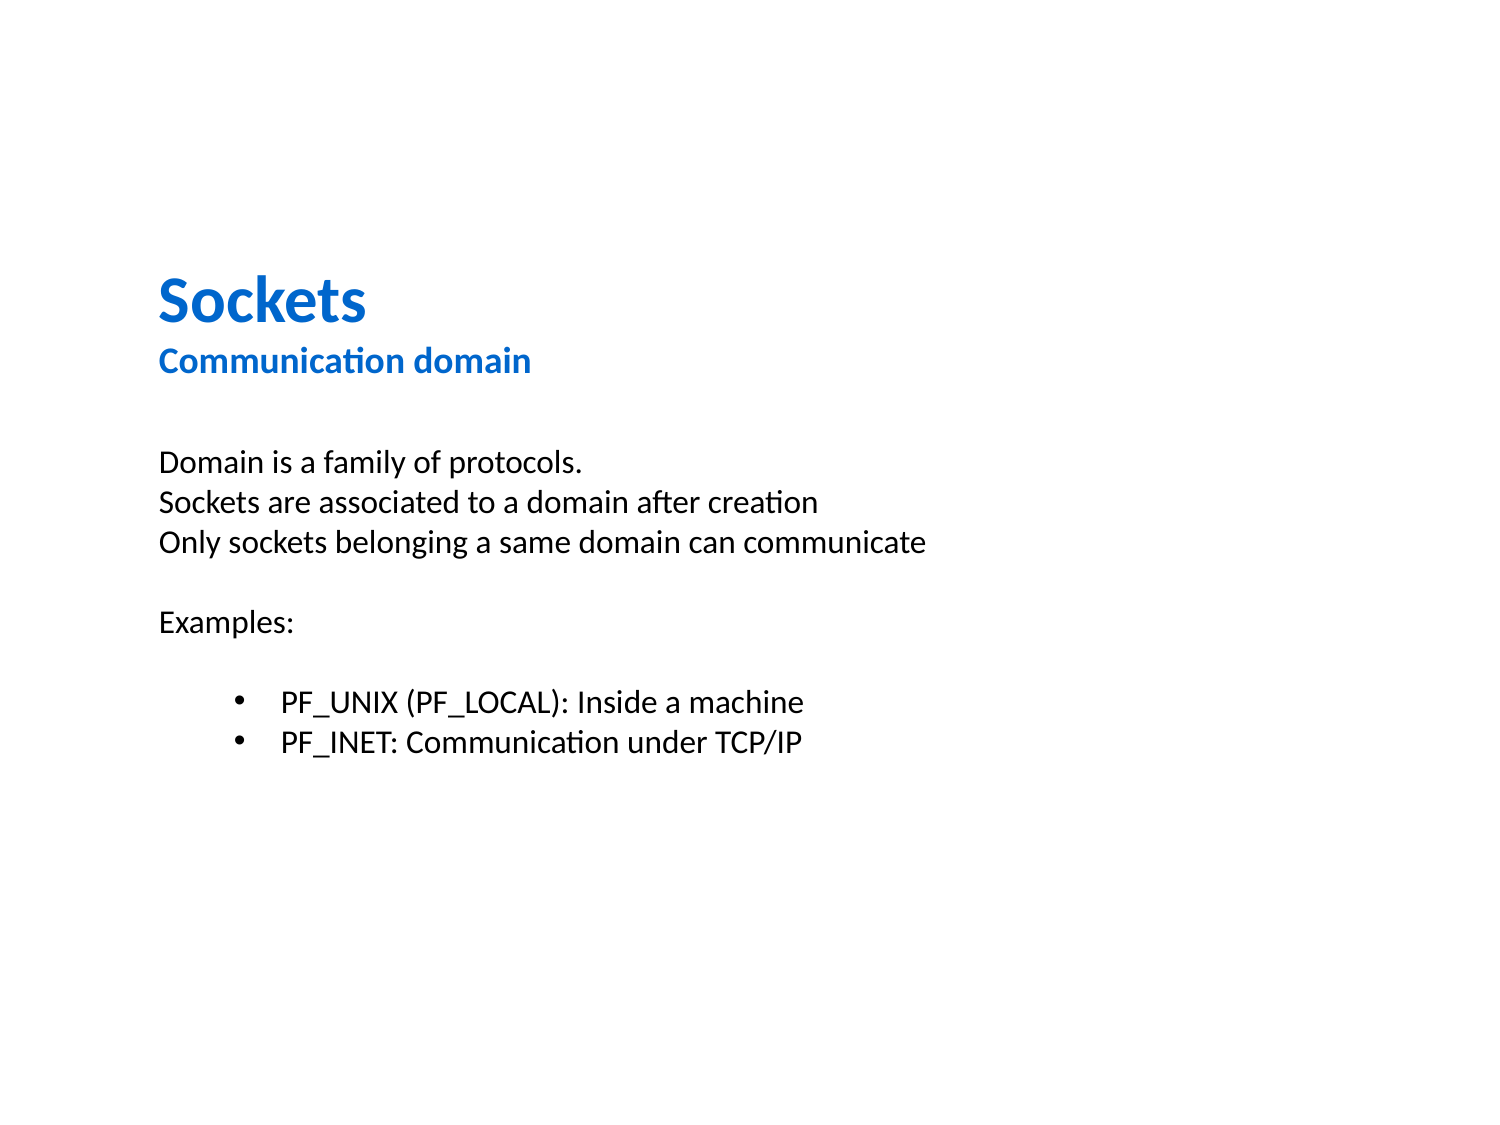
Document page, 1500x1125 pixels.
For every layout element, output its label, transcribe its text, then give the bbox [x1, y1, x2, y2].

text_box Sockets Communication domain Domain is a family of protocols. Sockets are associated to a domain after creation Only sockets belonging a same domain can communicate Examples: PF_UNIX (PF_LOCAL): Inside a machine PF_INET: Communication under TCP/IP [144, 248, 1387, 768]
